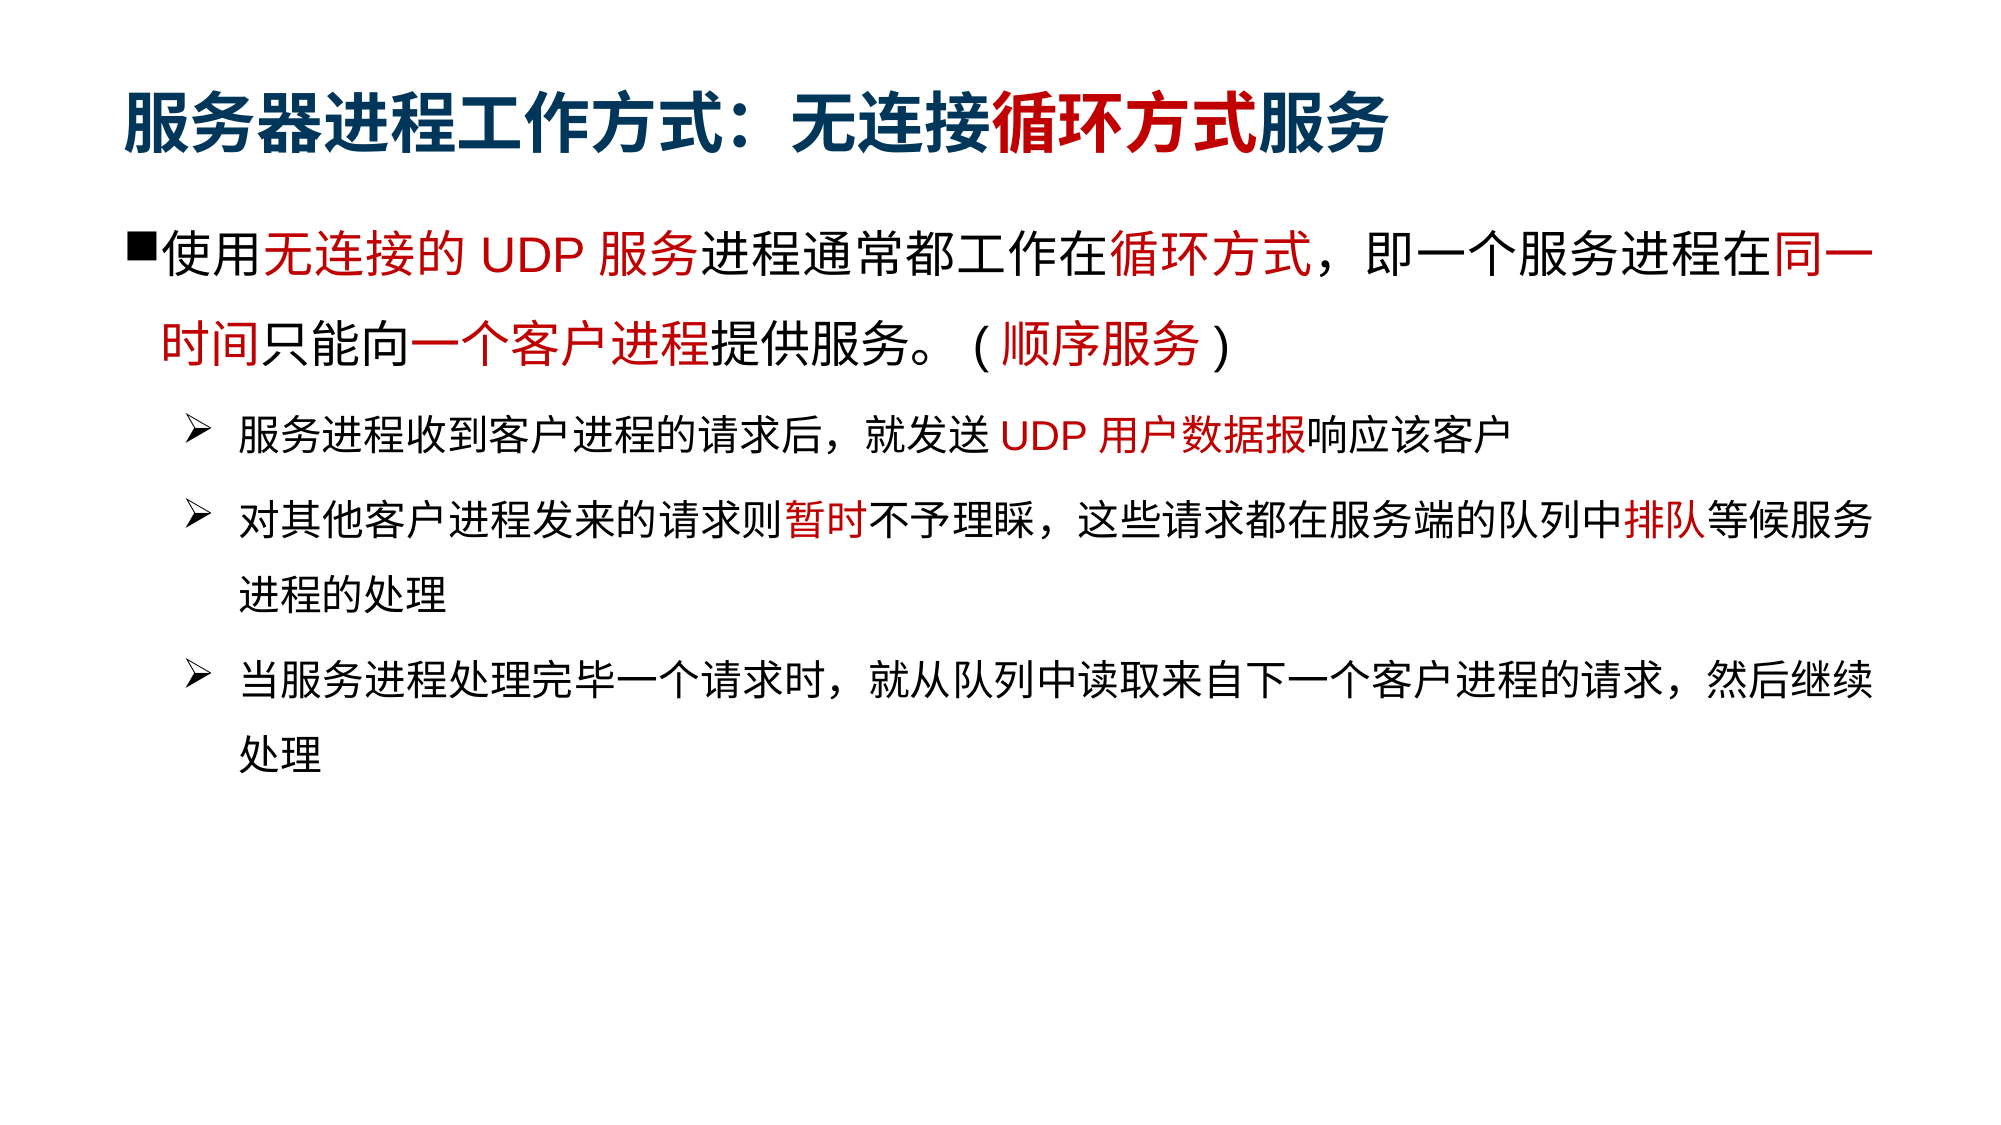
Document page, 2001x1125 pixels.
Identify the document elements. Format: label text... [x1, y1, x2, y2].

list 使用无连接的UDP服务进程通常都工作在循环方式，即一个服务进程在同一时间只能向一个客户进程提供服务。(顺序服务) 服务进程收到客户进程的请求后，就发送UDP用户数据报响应该客户 对其他客户进程发来的请求则暂时不予理睬，这些请求都在服务端的队列中排队等候服务进程的处理 当服务进程处理完毕一个请求时，就从队列中读取来自下一个客户进程的请求，然后继续处理 [108, 185, 1890, 1007]
title 服务器进程工作方式：无连接循环方式服务 [108, 21, 1890, 169]
